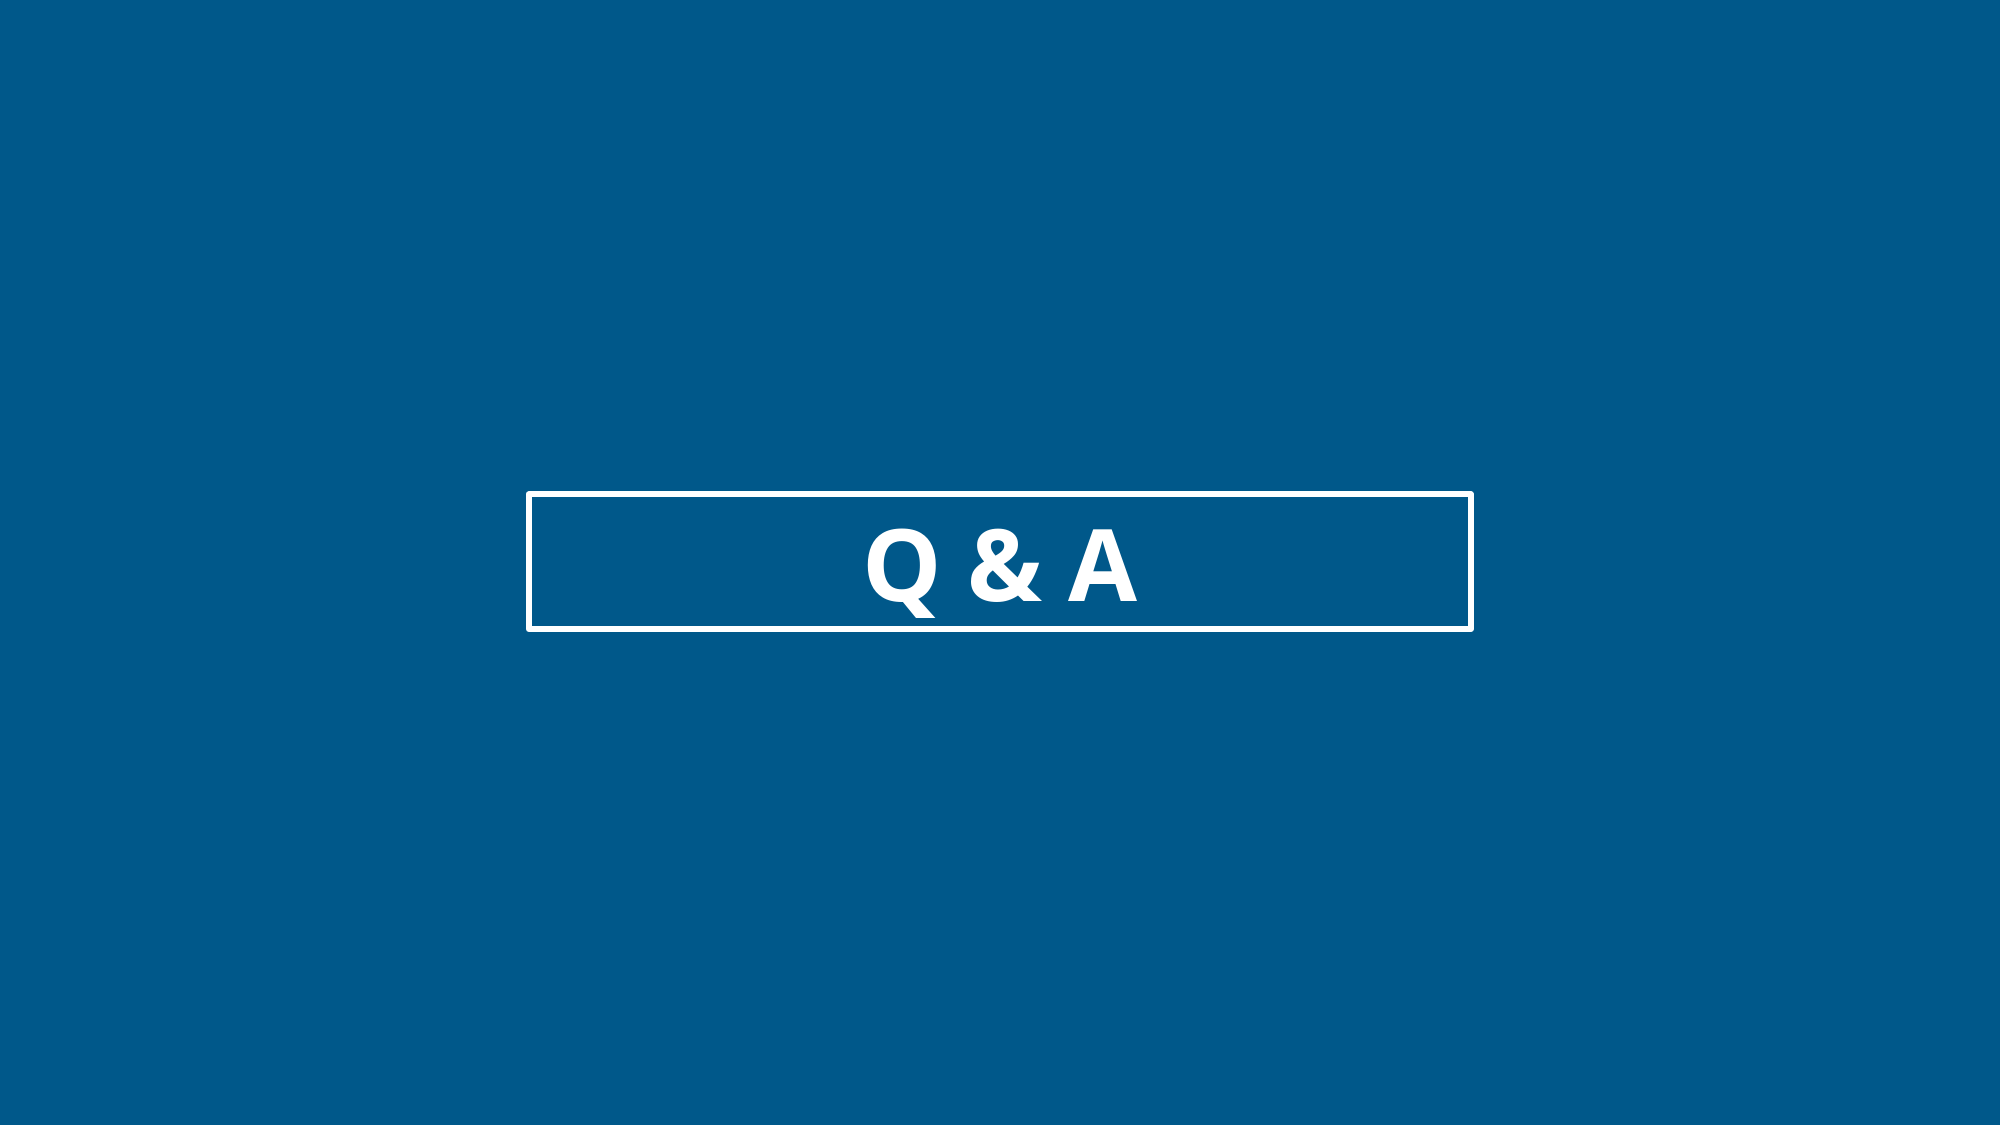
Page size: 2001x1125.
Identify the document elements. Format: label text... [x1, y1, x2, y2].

text_box Q & A [528, 494, 1471, 629]
text_box [0, 0, 2000, 1125]
